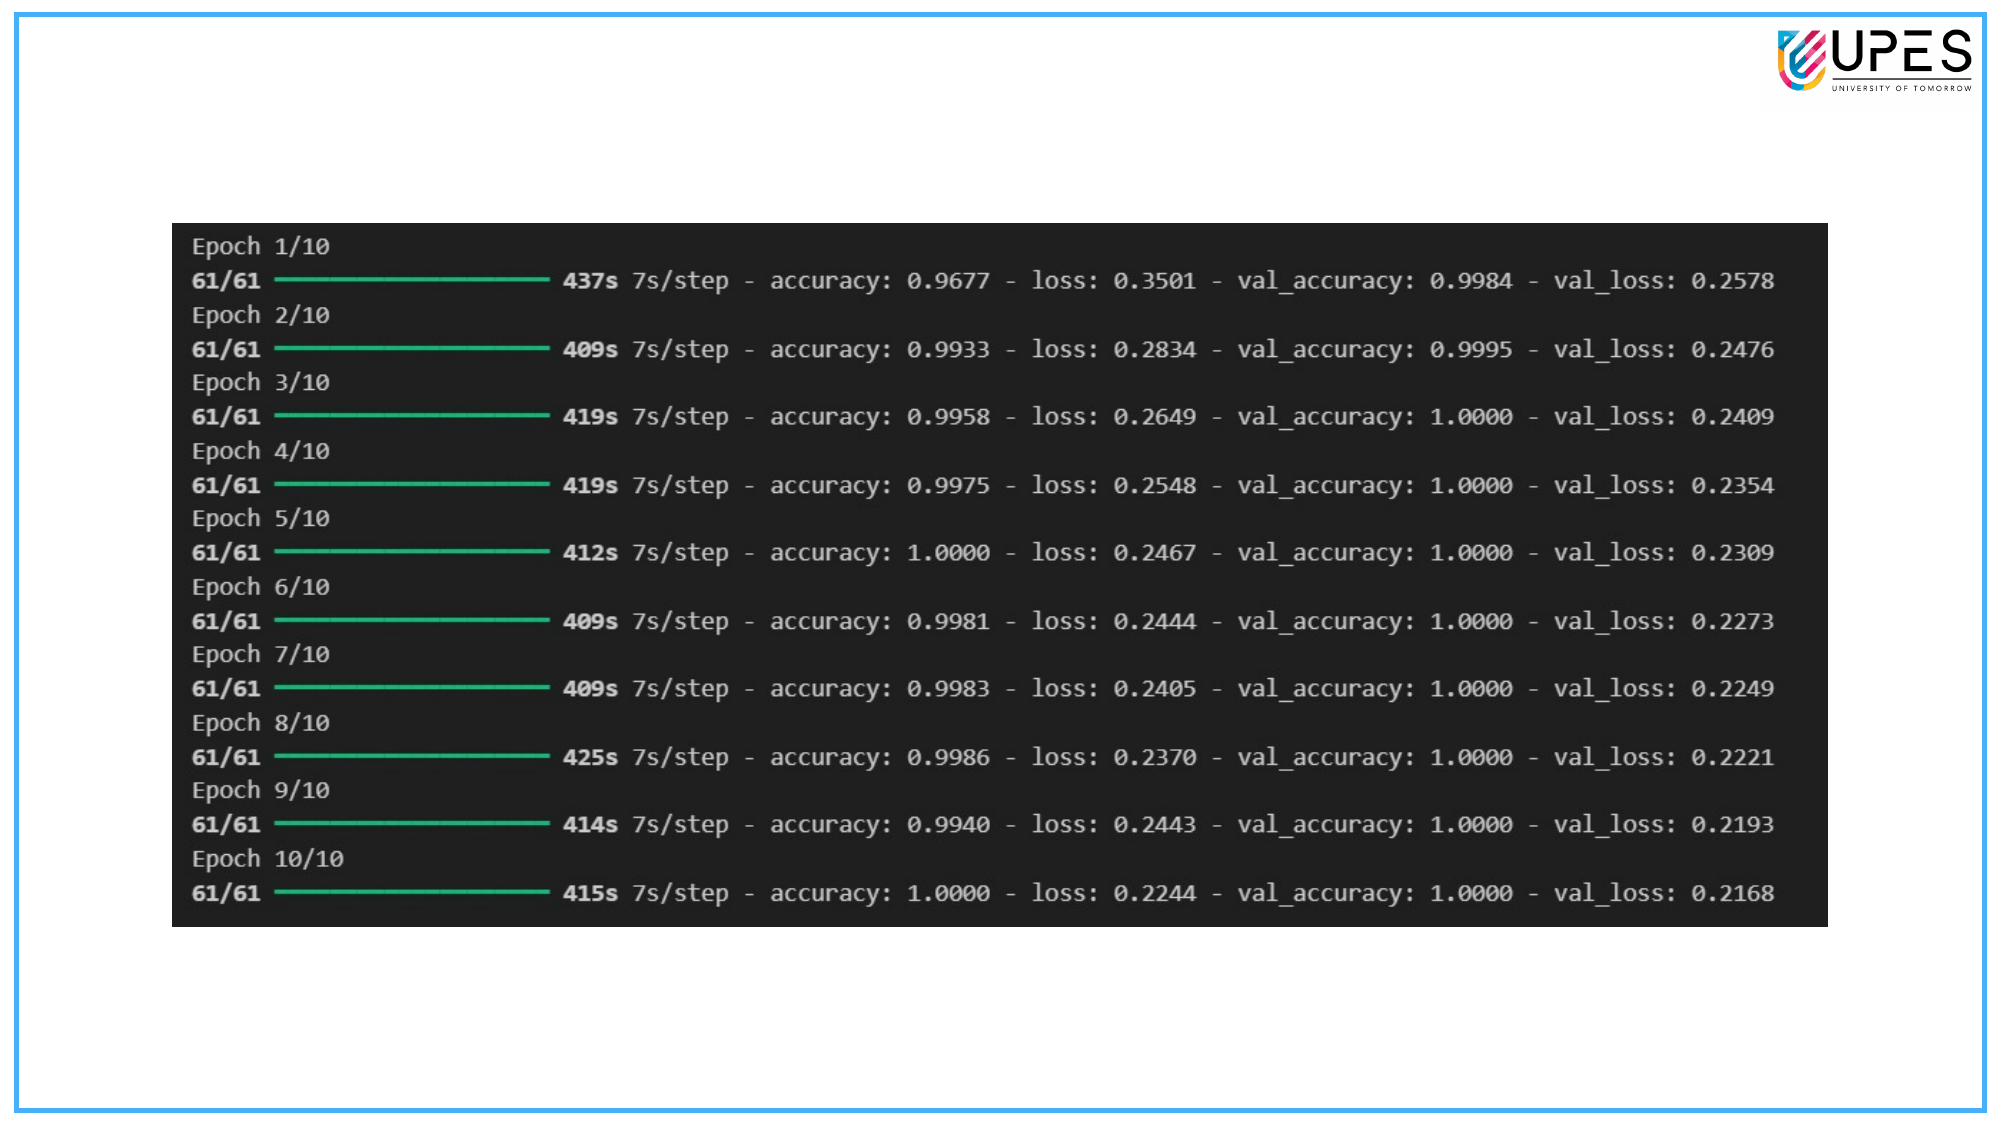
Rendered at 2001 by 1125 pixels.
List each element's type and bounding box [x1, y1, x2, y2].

picture [1758, 20, 1978, 110]
picture [172, 223, 1828, 927]
